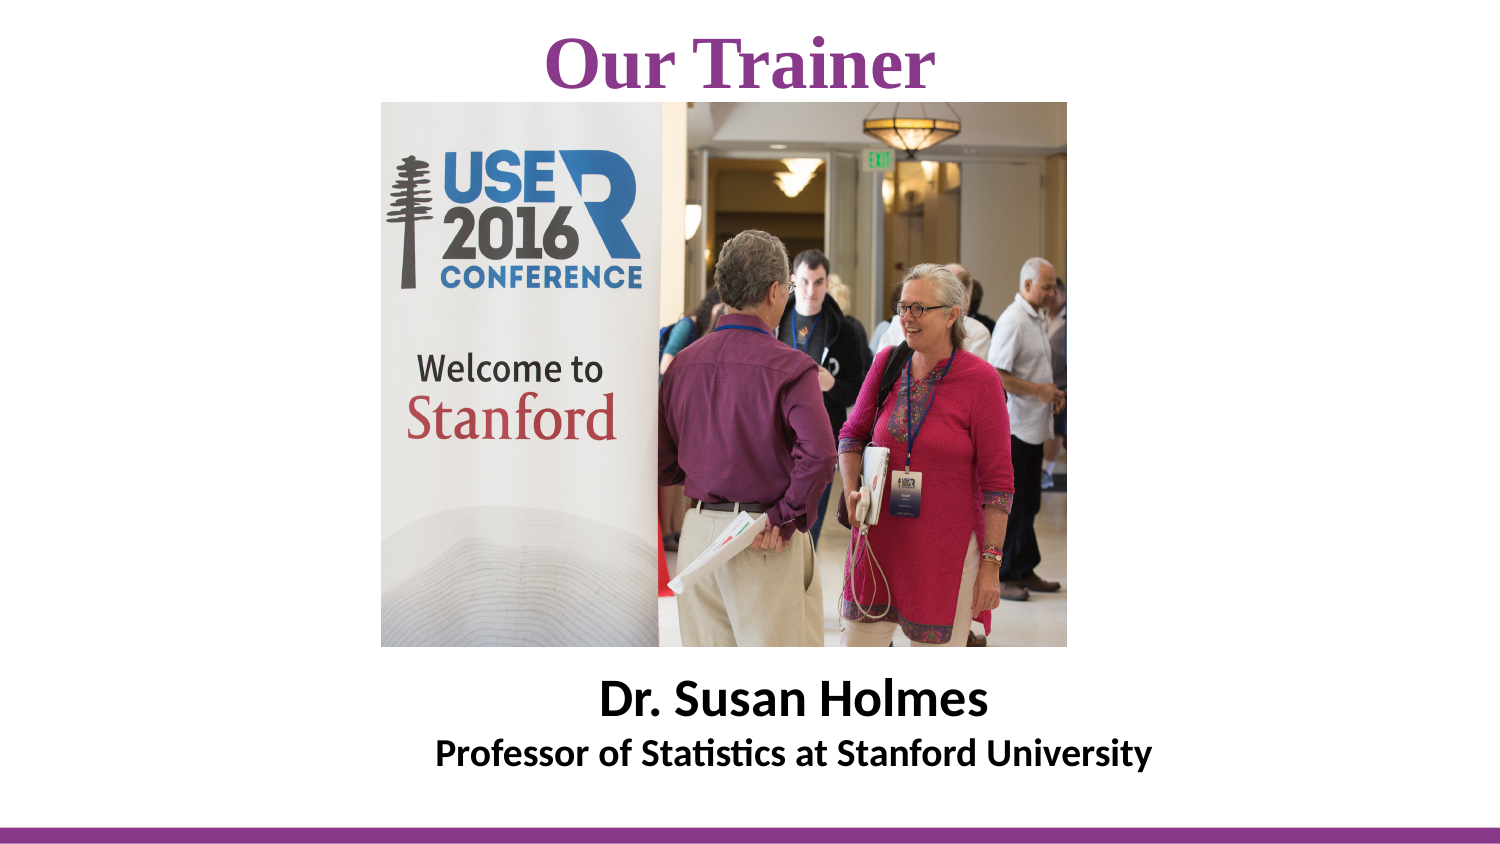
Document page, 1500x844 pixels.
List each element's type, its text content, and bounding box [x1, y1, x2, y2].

text_box Dr. Susan Holmes Professor of Statistics at Stanford University [381, 647, 1208, 790]
title Our Trainer [51, 13, 1430, 103]
picture [381, 102, 1068, 648]
